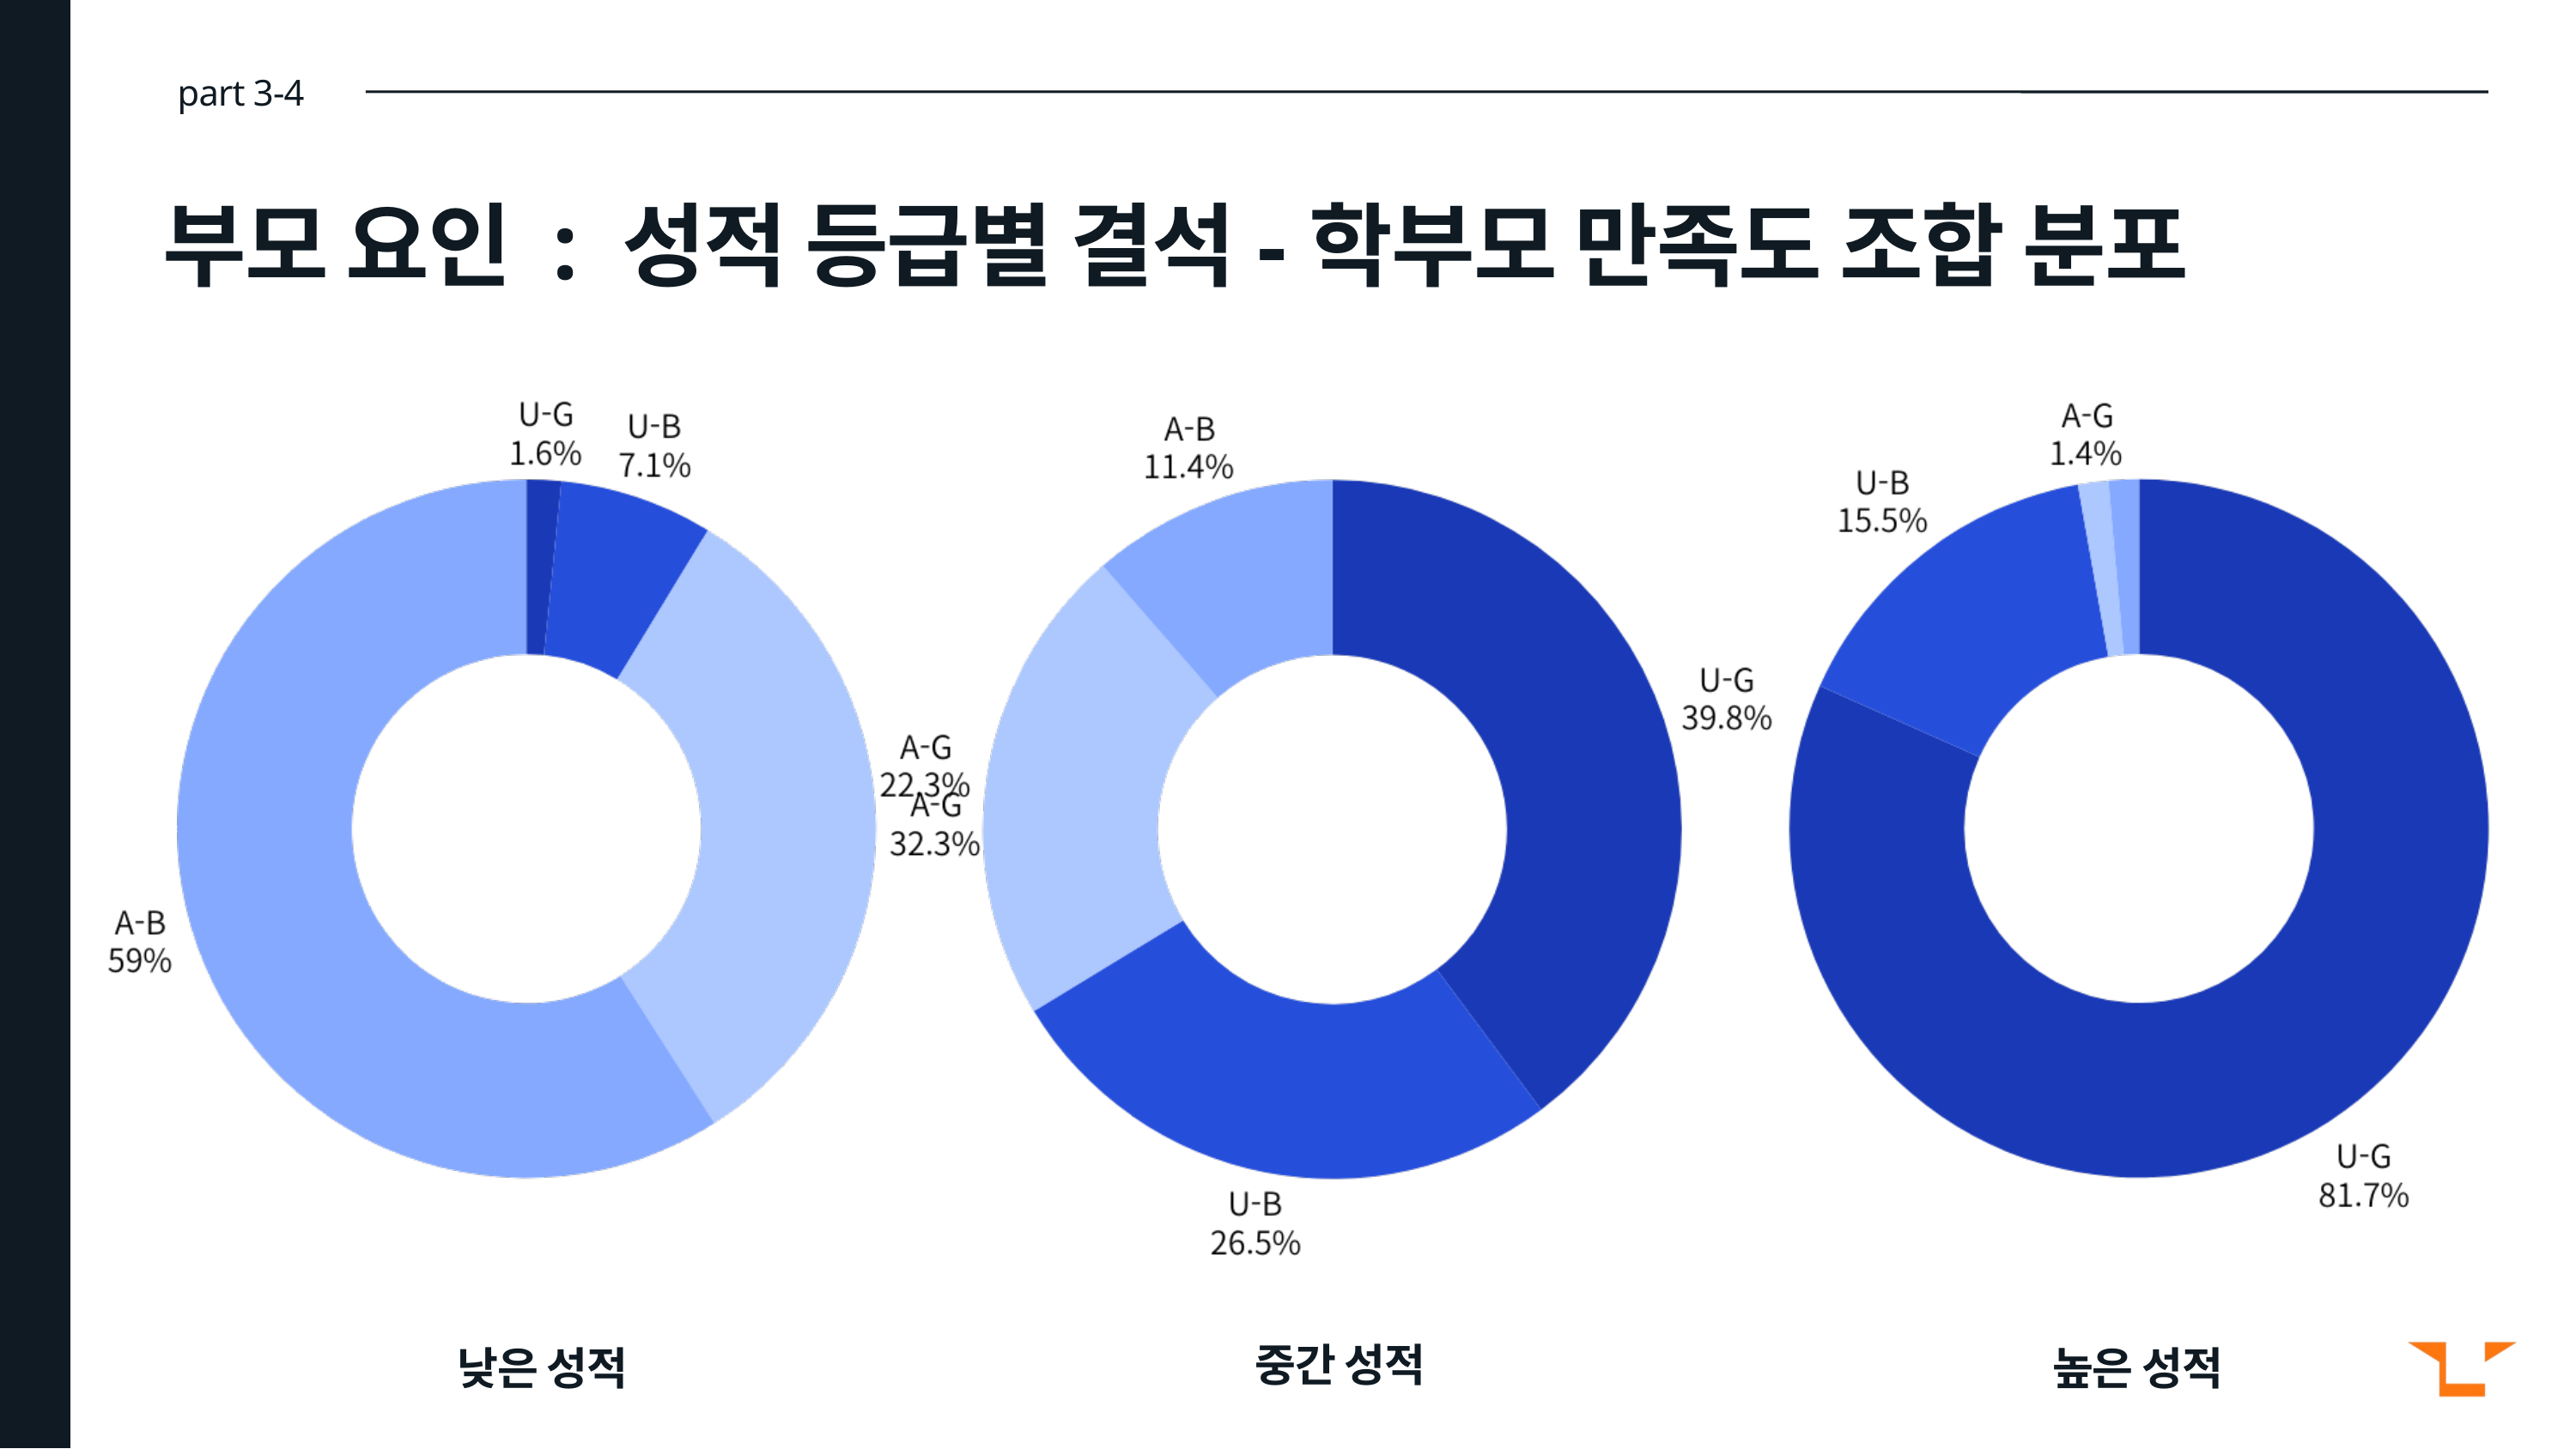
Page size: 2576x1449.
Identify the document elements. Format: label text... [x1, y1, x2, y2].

text_box part 3-4 [177, 70, 366, 113]
picture [19, 313, 2570, 1346]
text_box 낮은 성적 [209, 1322, 876, 1394]
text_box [0, 0, 71, 1449]
text_box [2383, 1297, 2542, 1449]
text_box 높은 성적 [1804, 1322, 2383, 1394]
text_box 부모 요인 : 성적 등급별 결석-학부모 만족도 조합 분포 [162, 188, 2576, 298]
text_box 중간 성적 [1006, 1353, 1674, 1391]
